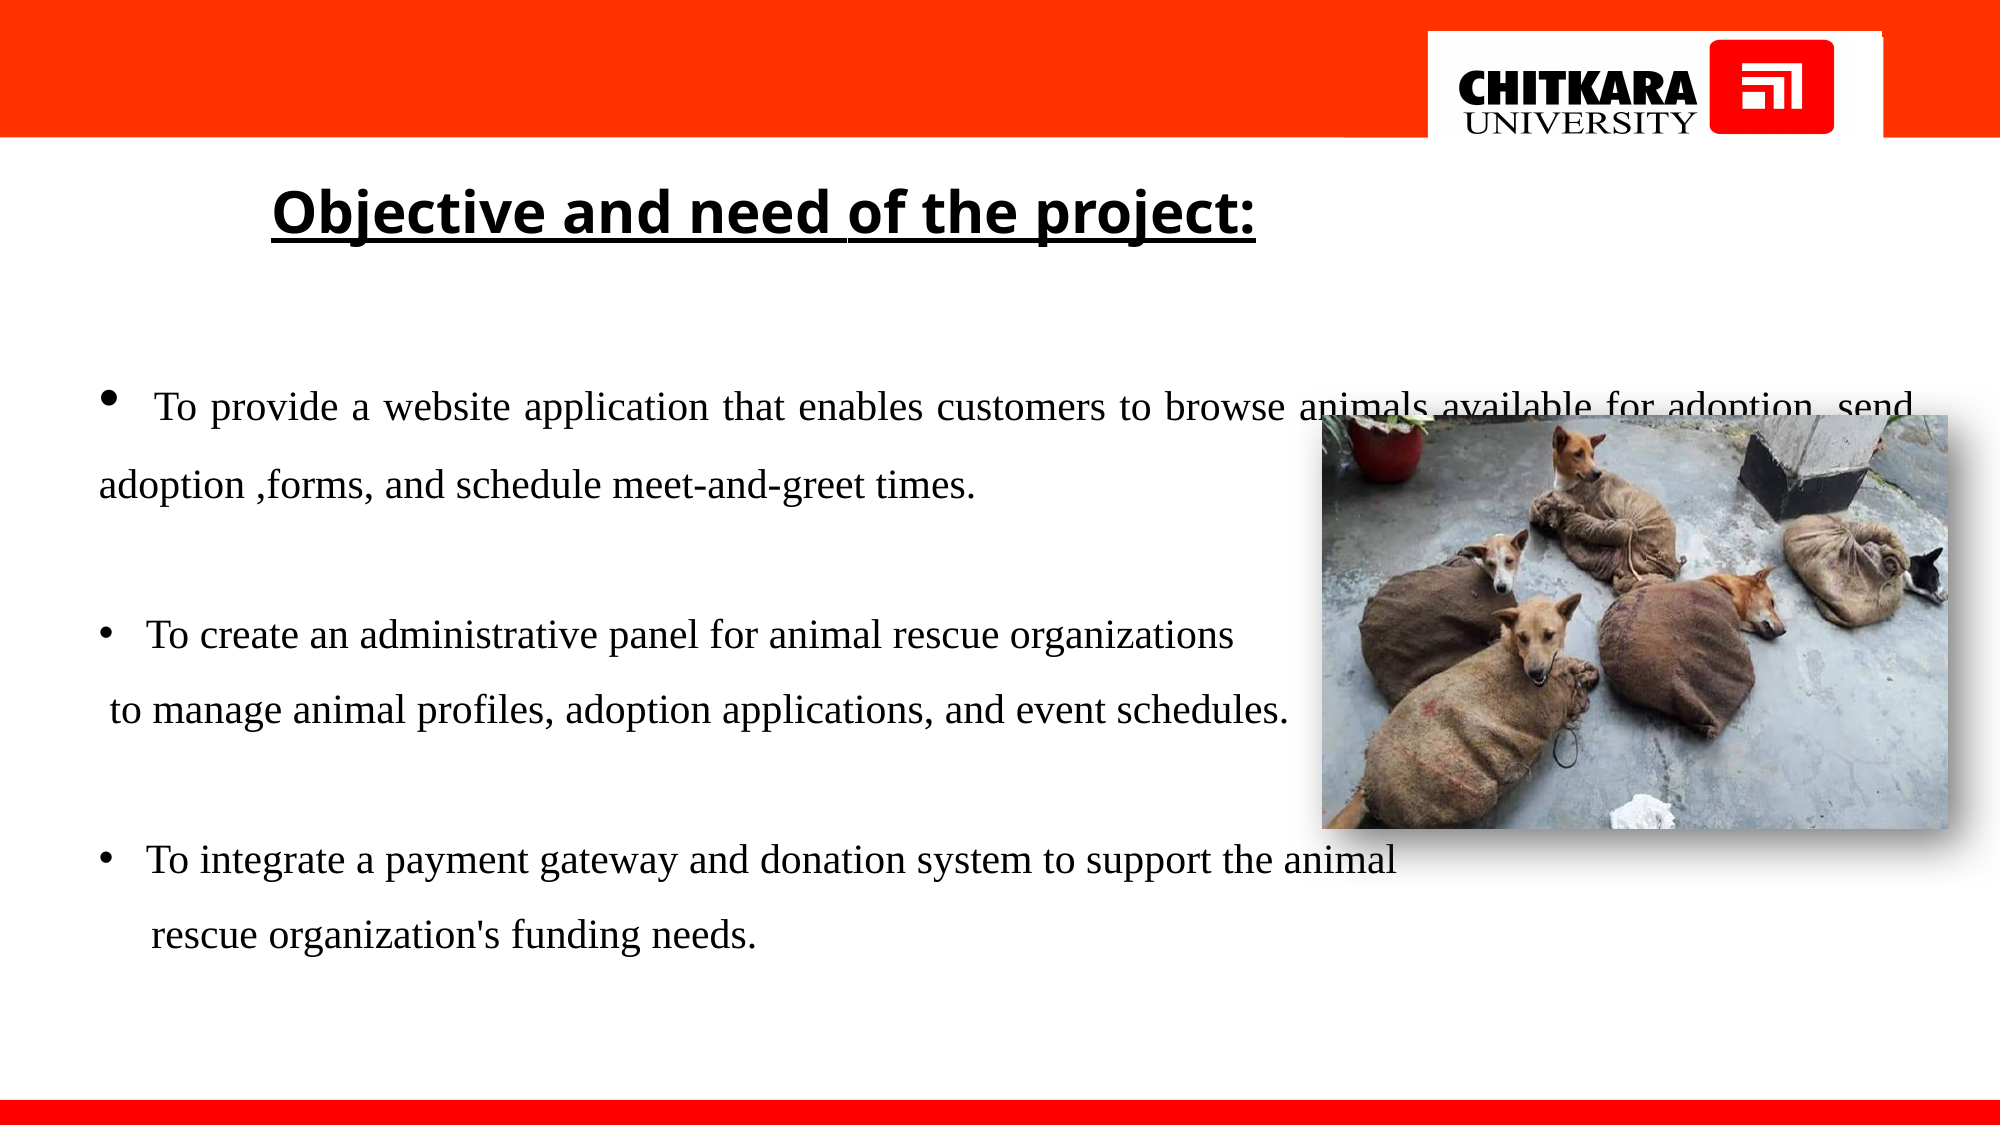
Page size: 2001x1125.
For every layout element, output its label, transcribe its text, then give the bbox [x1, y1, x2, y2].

picture [1322, 415, 1948, 830]
text_box Objective and need of the project: To provide a website application that enables customers to browse animals available for adoption, send adoption ,forms, and schedule meet-and-greet times. To create an administrative panel for animal rescue organizations to manage animal profiles, adoption applications, and event schedules. To integrate a payment gateway and donation system to support the animal rescue organization's funding needs. [84, 159, 1931, 1045]
picture [1433, 37, 1854, 138]
